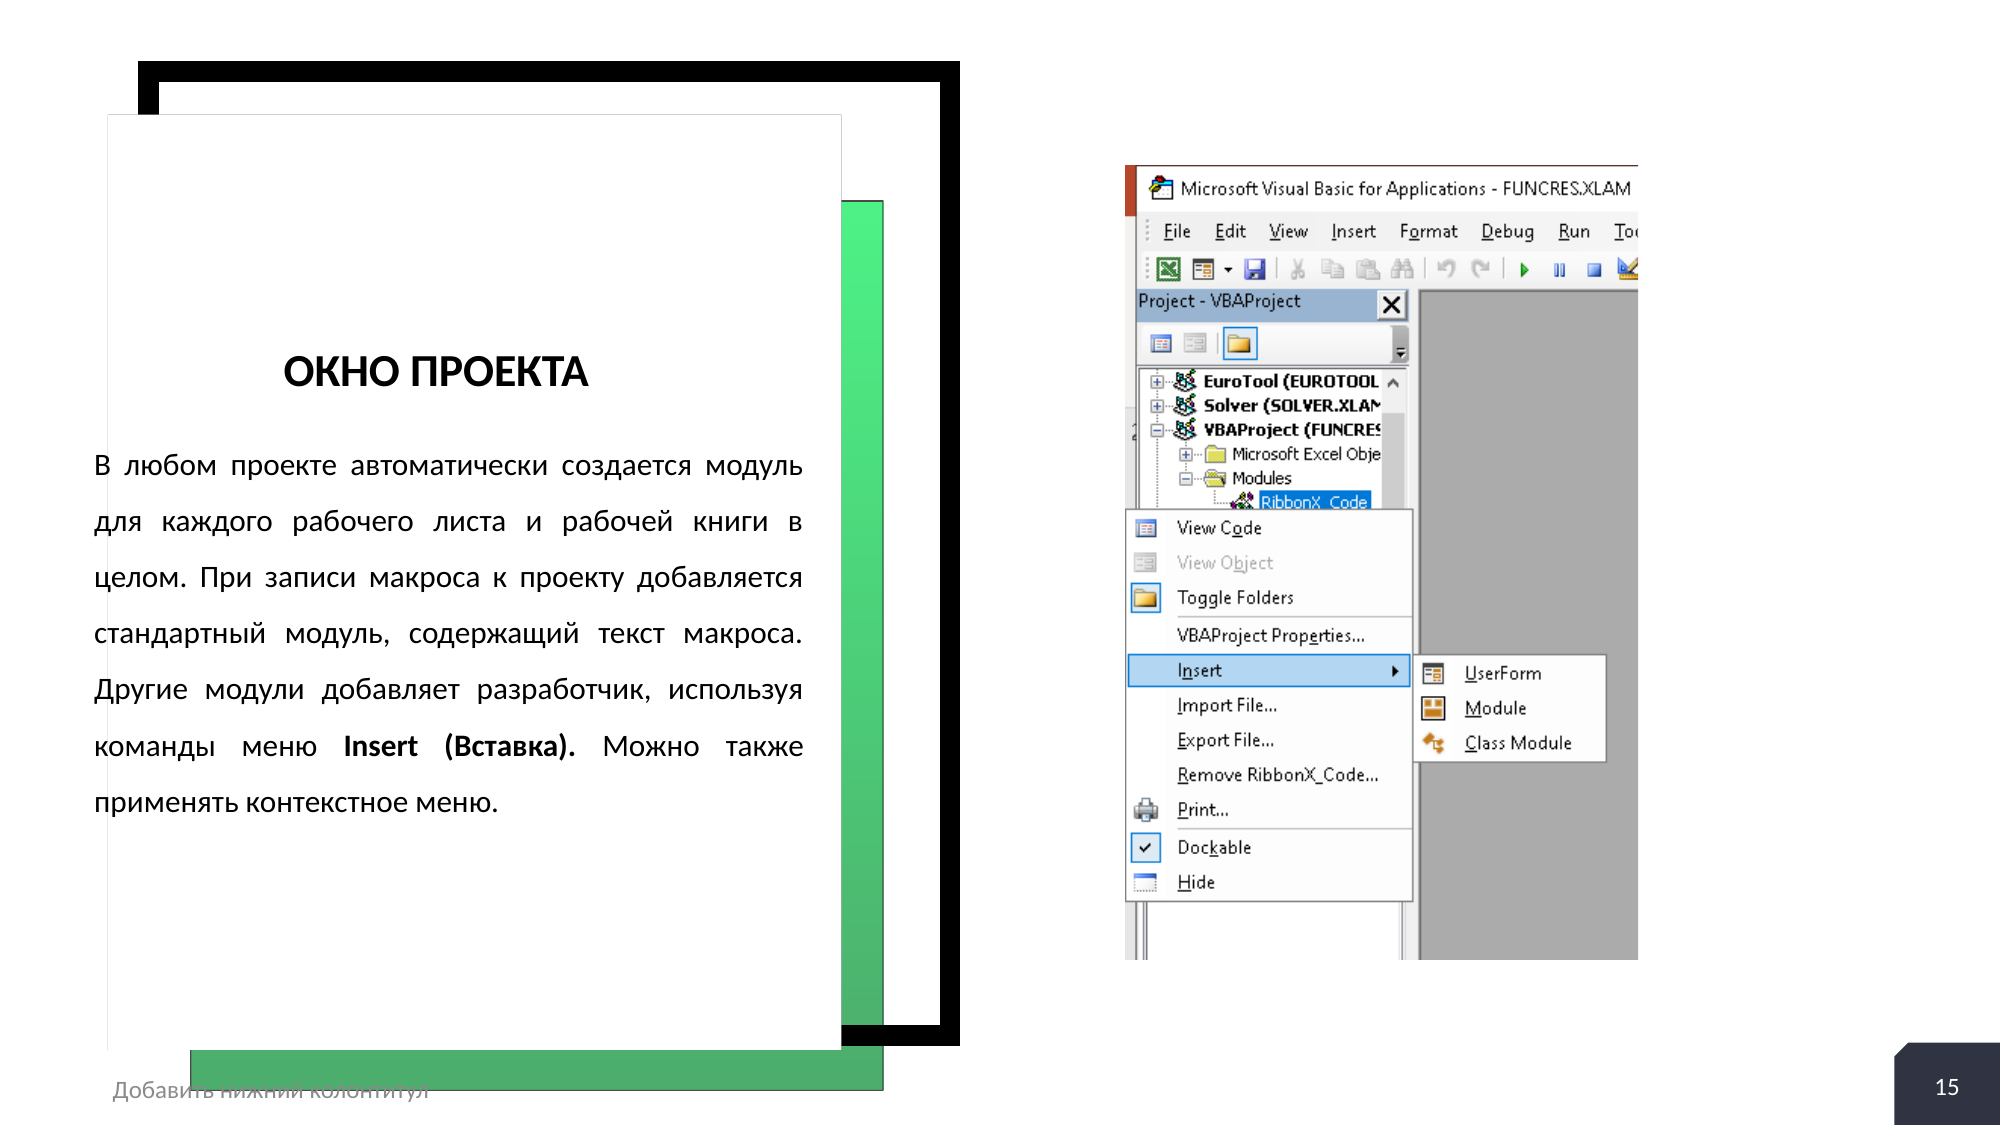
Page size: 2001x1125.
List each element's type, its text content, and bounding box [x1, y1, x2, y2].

picture [1124, 165, 1639, 960]
list В любом проекте автоматически создается модуль для каждого рабочего листа и рабочей книги в целом. При записи макроса к проекту добавляется стандартный модуль, содержащий текст макроса. Другие модули добавляет разработчик, используя команды меню Insert (Вставка). Можно также применять контекстное меню. [79, 417, 820, 1053]
title Окно Проекта [99, 242, 773, 404]
footer Добавить нижний колонтитул [97, 1059, 773, 1119]
slide_number 15 [1894, 1052, 2000, 1119]
